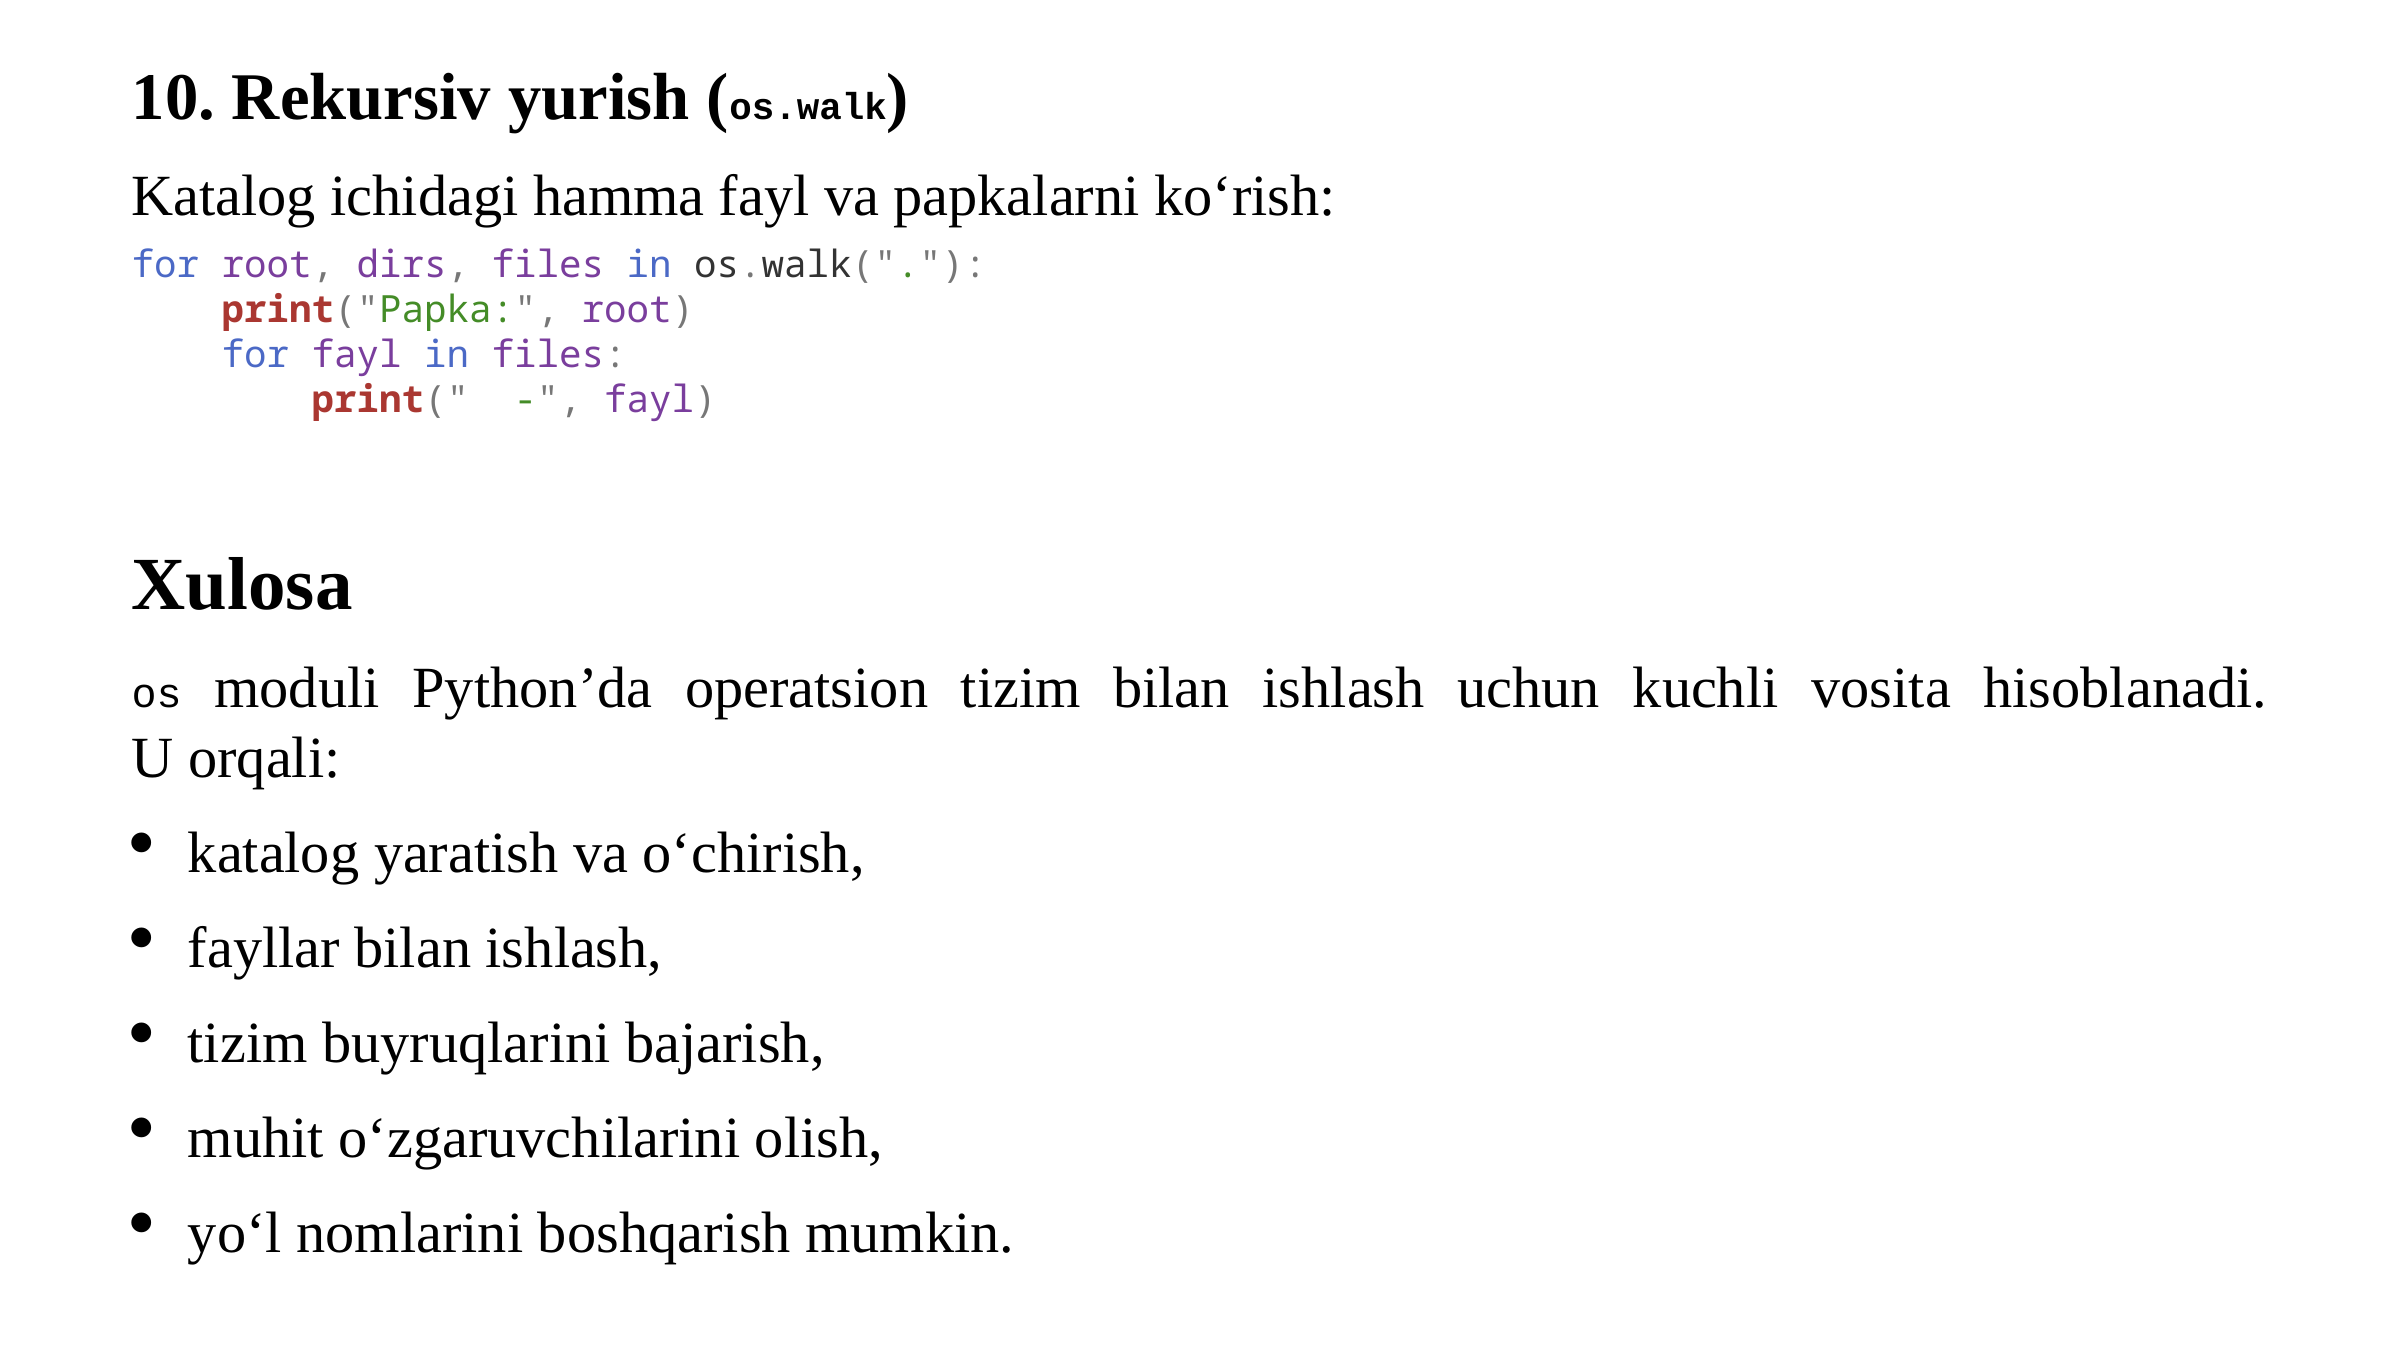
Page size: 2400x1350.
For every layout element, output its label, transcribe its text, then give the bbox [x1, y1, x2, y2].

text_box Xulosa os moduli Python’da operatsion tizim bilan ishlash uchun kuchli vosita hisoblanadi. U orqali: katalog yaratish va o‘chirish, fayllar bilan ishlash, tizim buyruqlarini bajarish, muhit o‘zgaruvchilarini olish, yo‘l nomlarini boshqarish mumkin. [116, 526, 2284, 1272]
text_box 10. Rekursiv yurish (os.walk) Katalog ichidagi hamma fayl va papkalarni ko‘rish: for root, dirs, files in os.walk("."): print("Papka:", root) for fayl in files: print(" -", fayl) [116, 45, 2284, 428]
